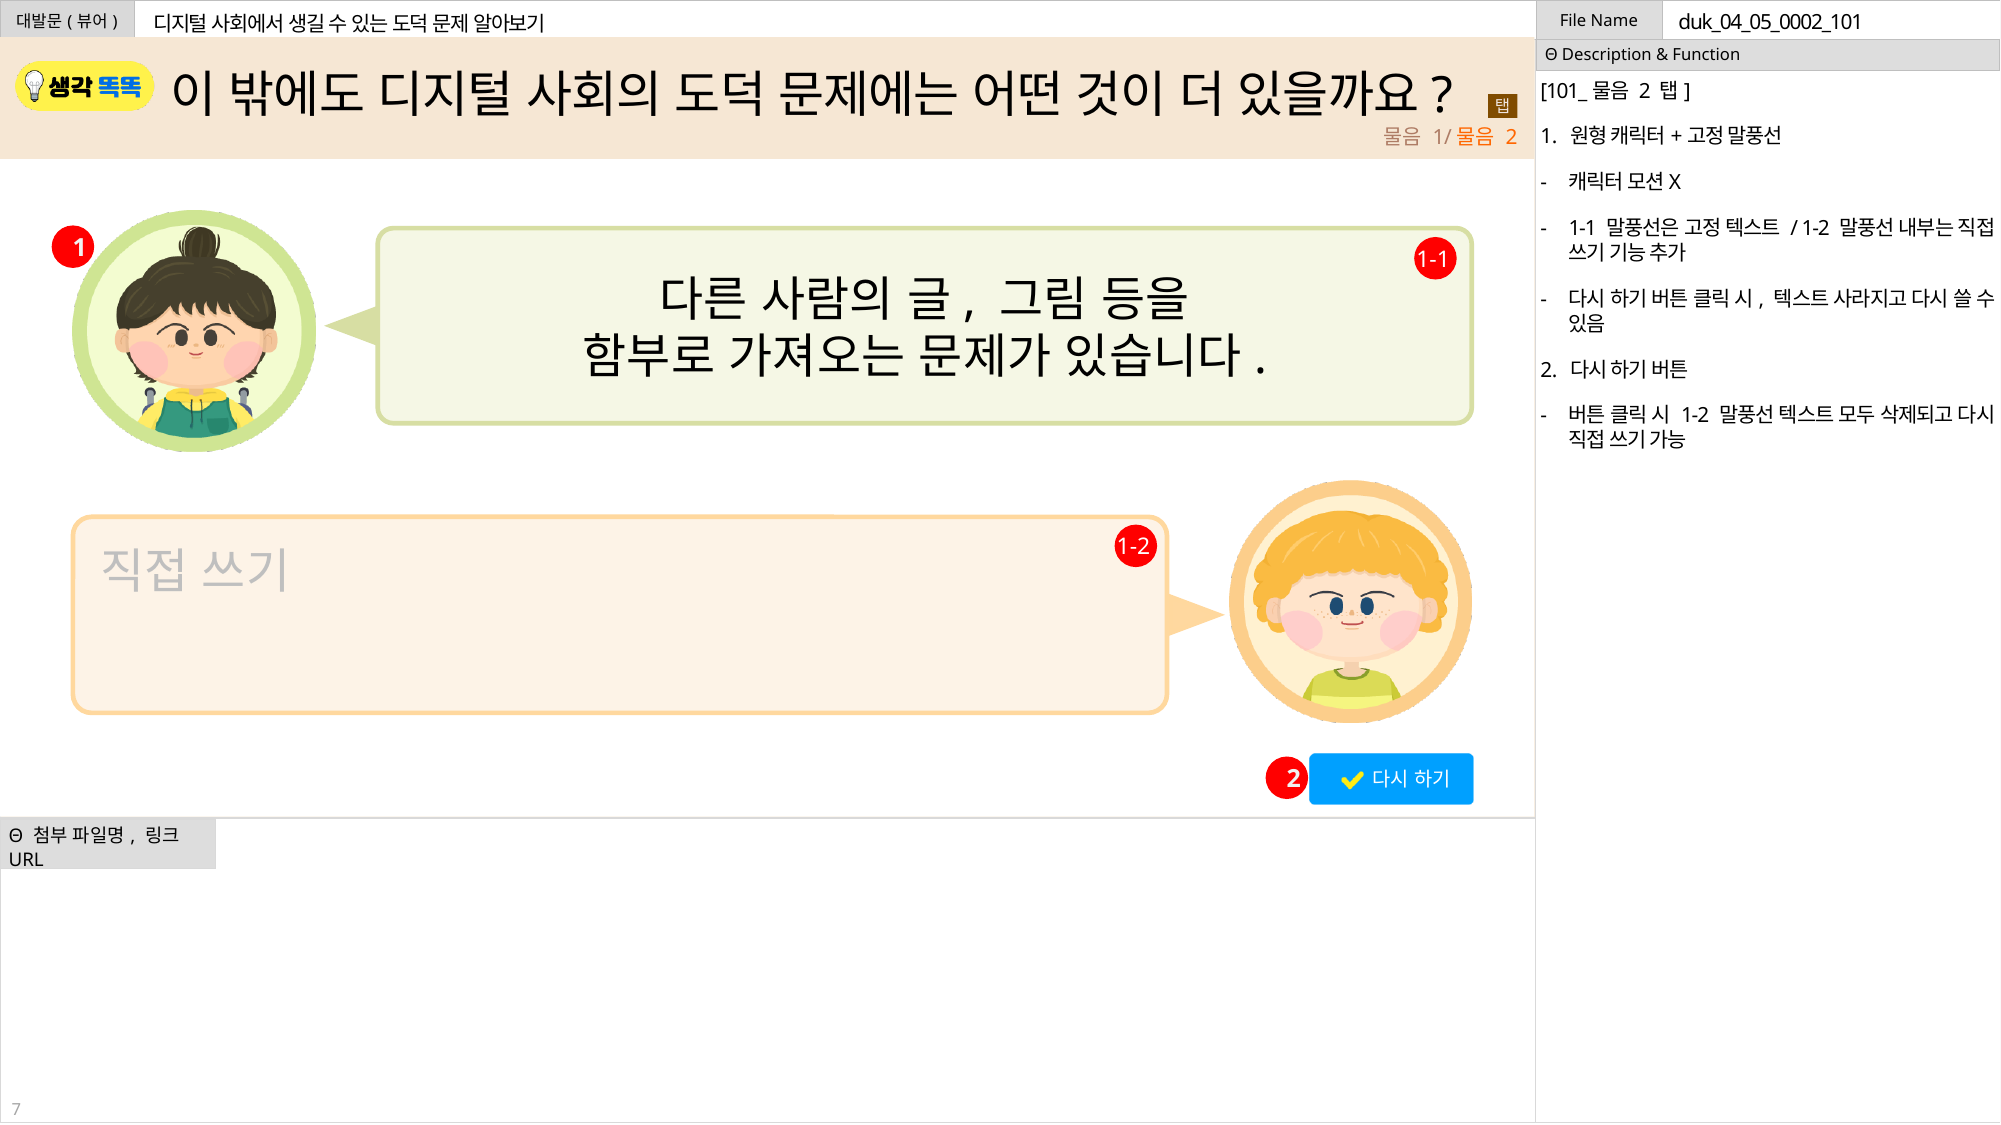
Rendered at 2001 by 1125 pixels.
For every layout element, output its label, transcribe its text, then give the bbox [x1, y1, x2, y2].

picture [72, 210, 316, 452]
list 디지털 사회에서 생길 수 있는 도덕 문제 알아보기 [135, 0, 1535, 38]
list 물음 1/물음 2 [995, 121, 1518, 156]
picture [1229, 480, 1472, 723]
text_box [71, 515, 1169, 714]
list duk_04_05_0002_101 [1660, 0, 2000, 39]
picture [15, 61, 155, 112]
list 이 밖에도 디지털 사회의 도덕 문제에는 어떤 것이 더 있을까요? [170, 46, 1511, 127]
text_box [1168, 595, 1222, 635]
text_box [1309, 753, 1474, 805]
text_box 1 [51, 225, 72, 268]
text_box 2 [1265, 756, 1309, 800]
list [101_물음 2 탭] 원형 캐릭터+고정 말풍선 캐릭터 모션X 1-1 말풍선은 고정 텍스트 / 1-2 말풍선 내부는 직접 쓰기 기능 추가 다시 하기 버튼 클릭 시, 텍스트 사라지고 다시 쓸 수 있음 다시 하기 버튼 버튼 클릭 시 1-2 말풍선 텍스트 모두 삭제되고 다시 직접 쓰기 가능 [1534, 71, 2000, 669]
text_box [1401, 237, 1470, 280]
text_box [1101, 524, 1170, 568]
text_box 직접 쓰기 [85, 533, 306, 606]
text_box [330, 228, 1472, 424]
